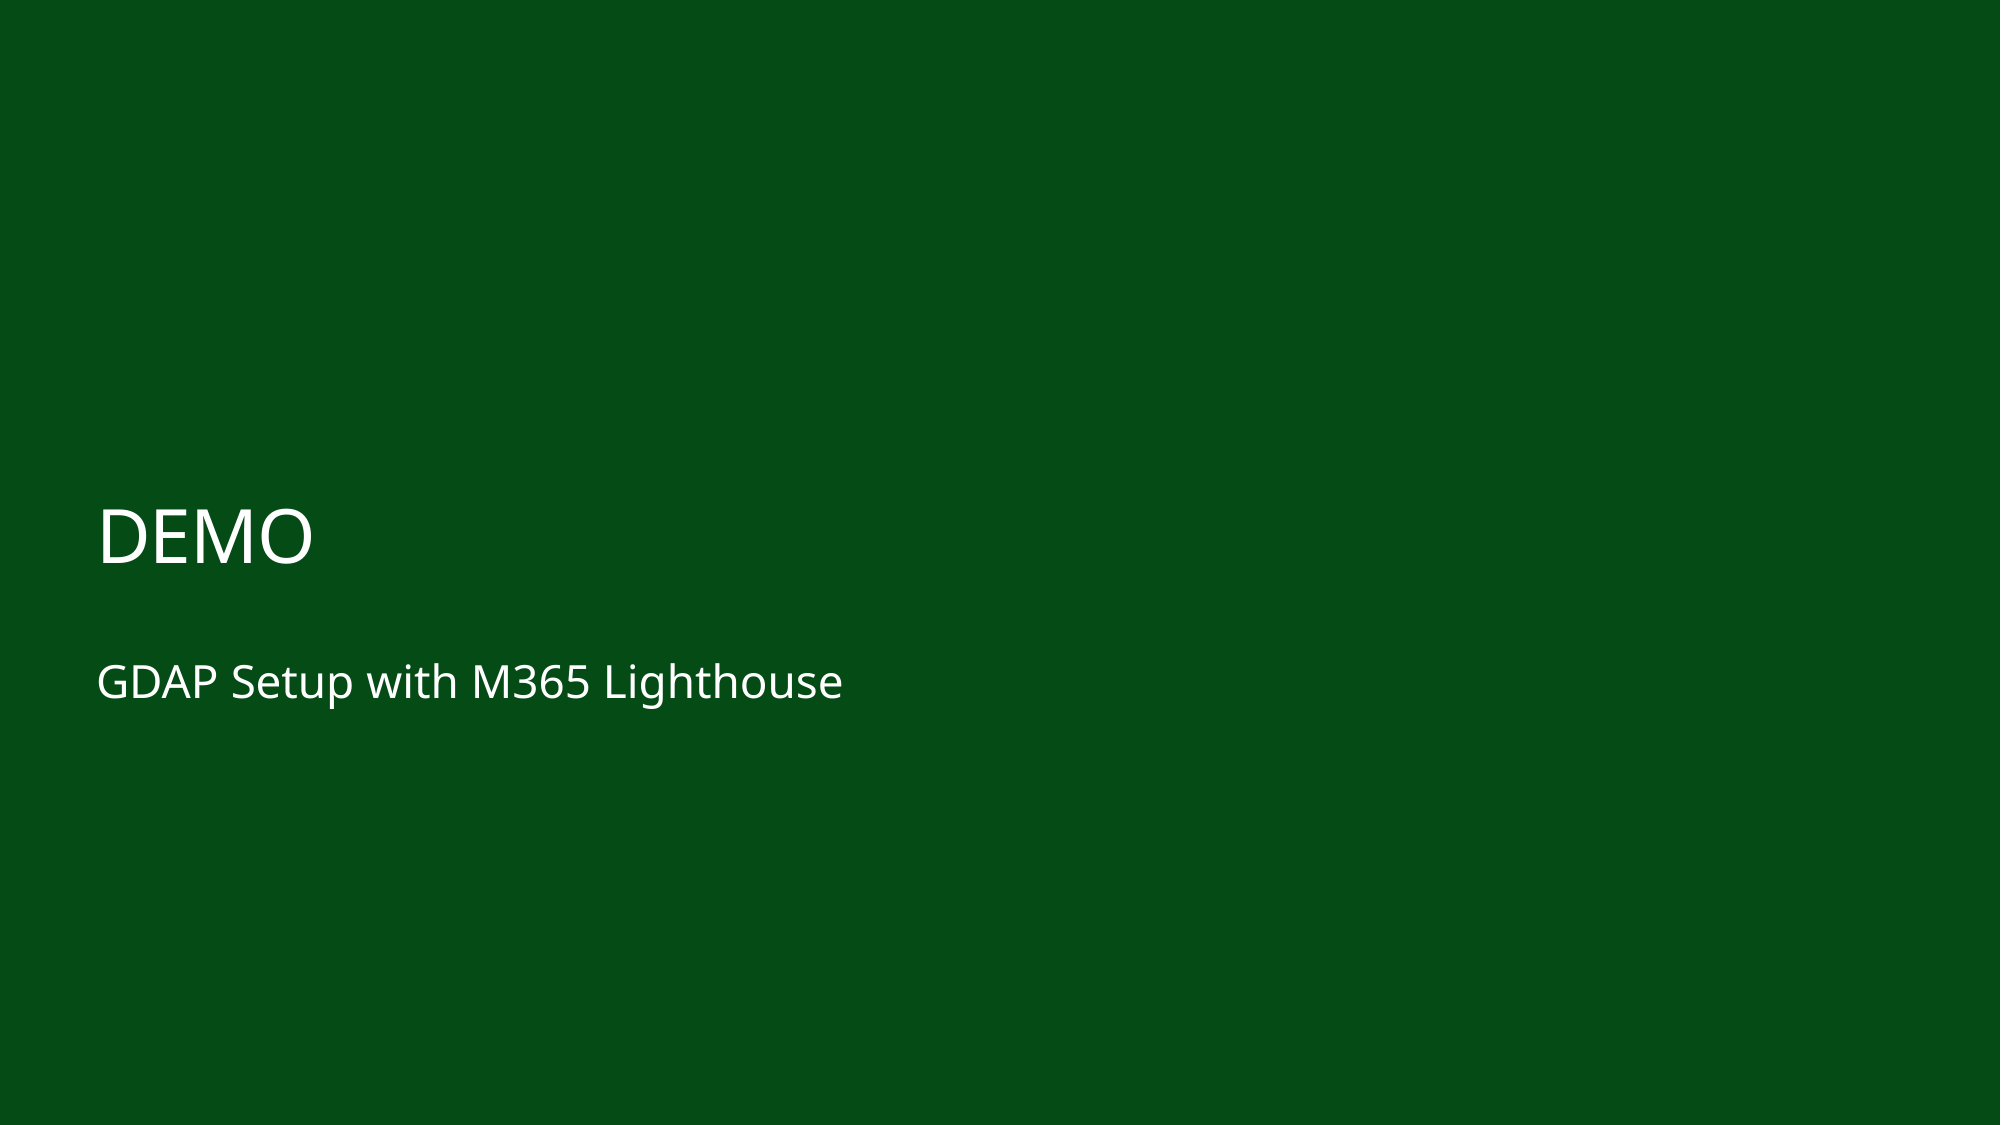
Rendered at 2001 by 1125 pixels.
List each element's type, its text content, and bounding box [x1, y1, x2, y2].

title DEMO [96, 497, 1596, 580]
list GDAP Setup with M365 Lighthouse [96, 652, 1596, 708]
